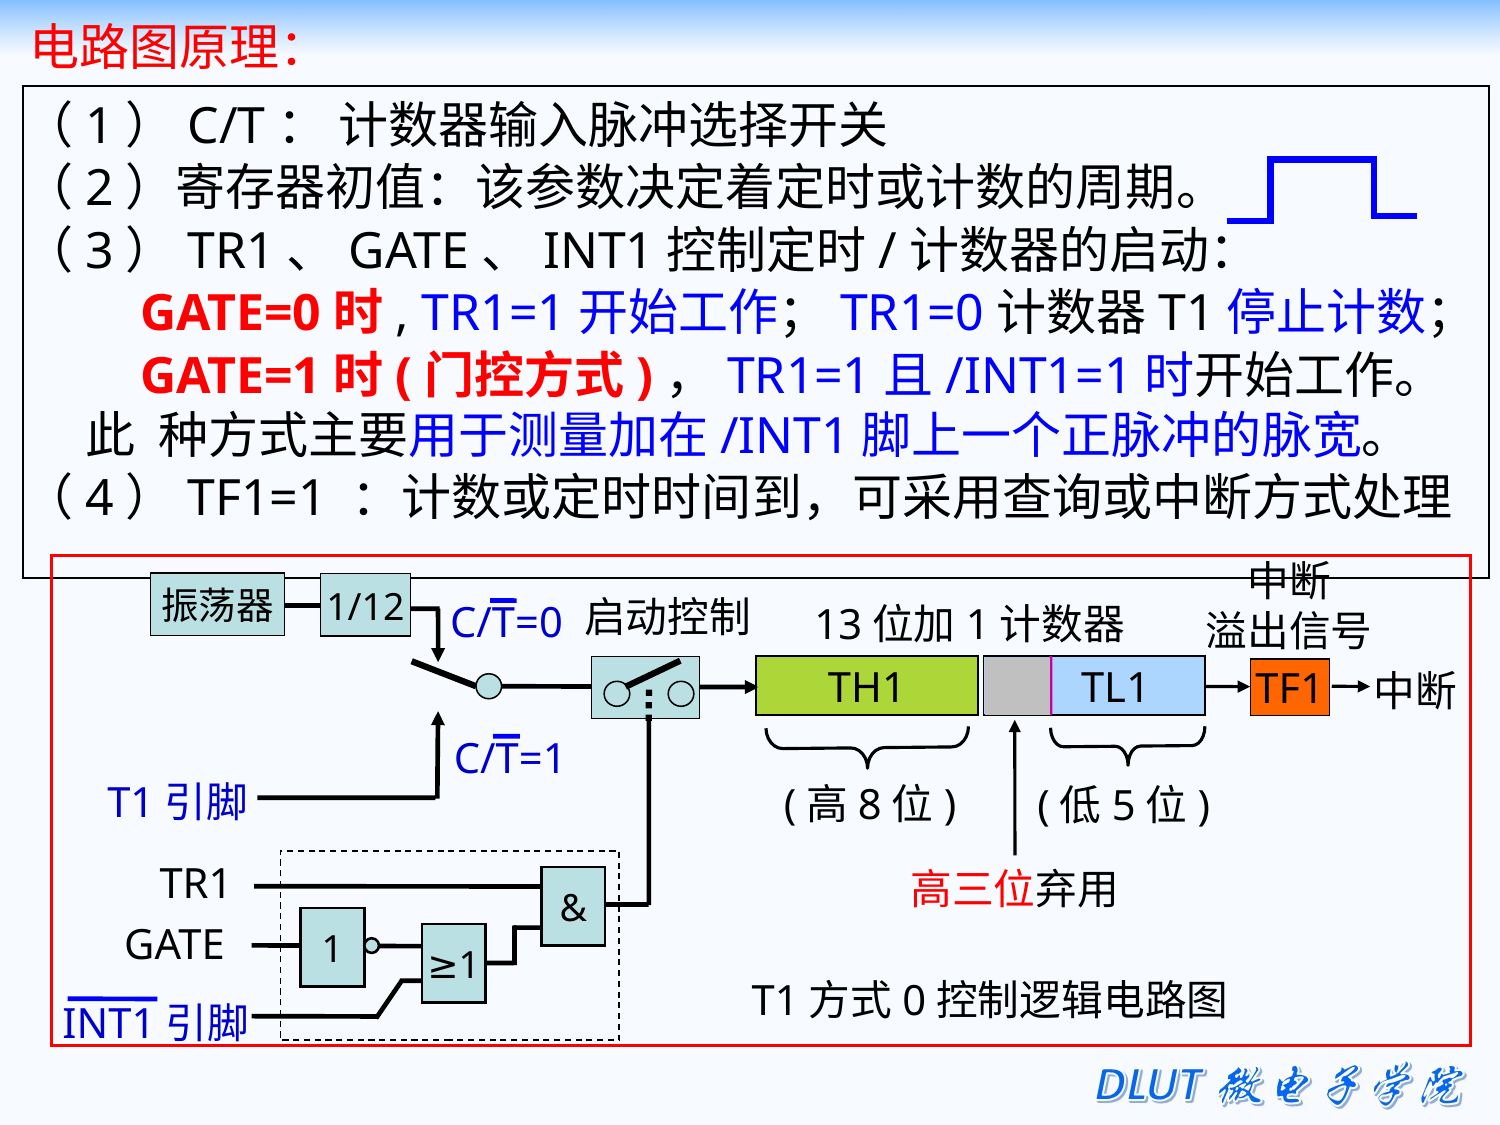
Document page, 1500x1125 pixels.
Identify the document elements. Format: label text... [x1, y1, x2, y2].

picture [0, 0, 1500, 1125]
text_box 电路图原理： [14, 7, 345, 83]
text_box （1）C/T： 计数器输入脉冲选择开关 （2）寄存器初值：该参数决定着定时或计数的周期。 （3）TR1、GATE、INT1控制定时/计数器的启动： GATE=0时, TR1=1开始工作；TR1=0计数器T1停止计数； GATE=1时(门控方式)，TR1=1且/INT1=1时开始工作。此 种方式主要用于测量加在/INT1脚上一个正脉冲的脉宽。 （4）TF1=1 ：计数或定时时间到，可采用查询或中断方式处理 [23, 85, 1490, 578]
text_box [51, 555, 1474, 1046]
text_box [1226, 159, 1415, 222]
